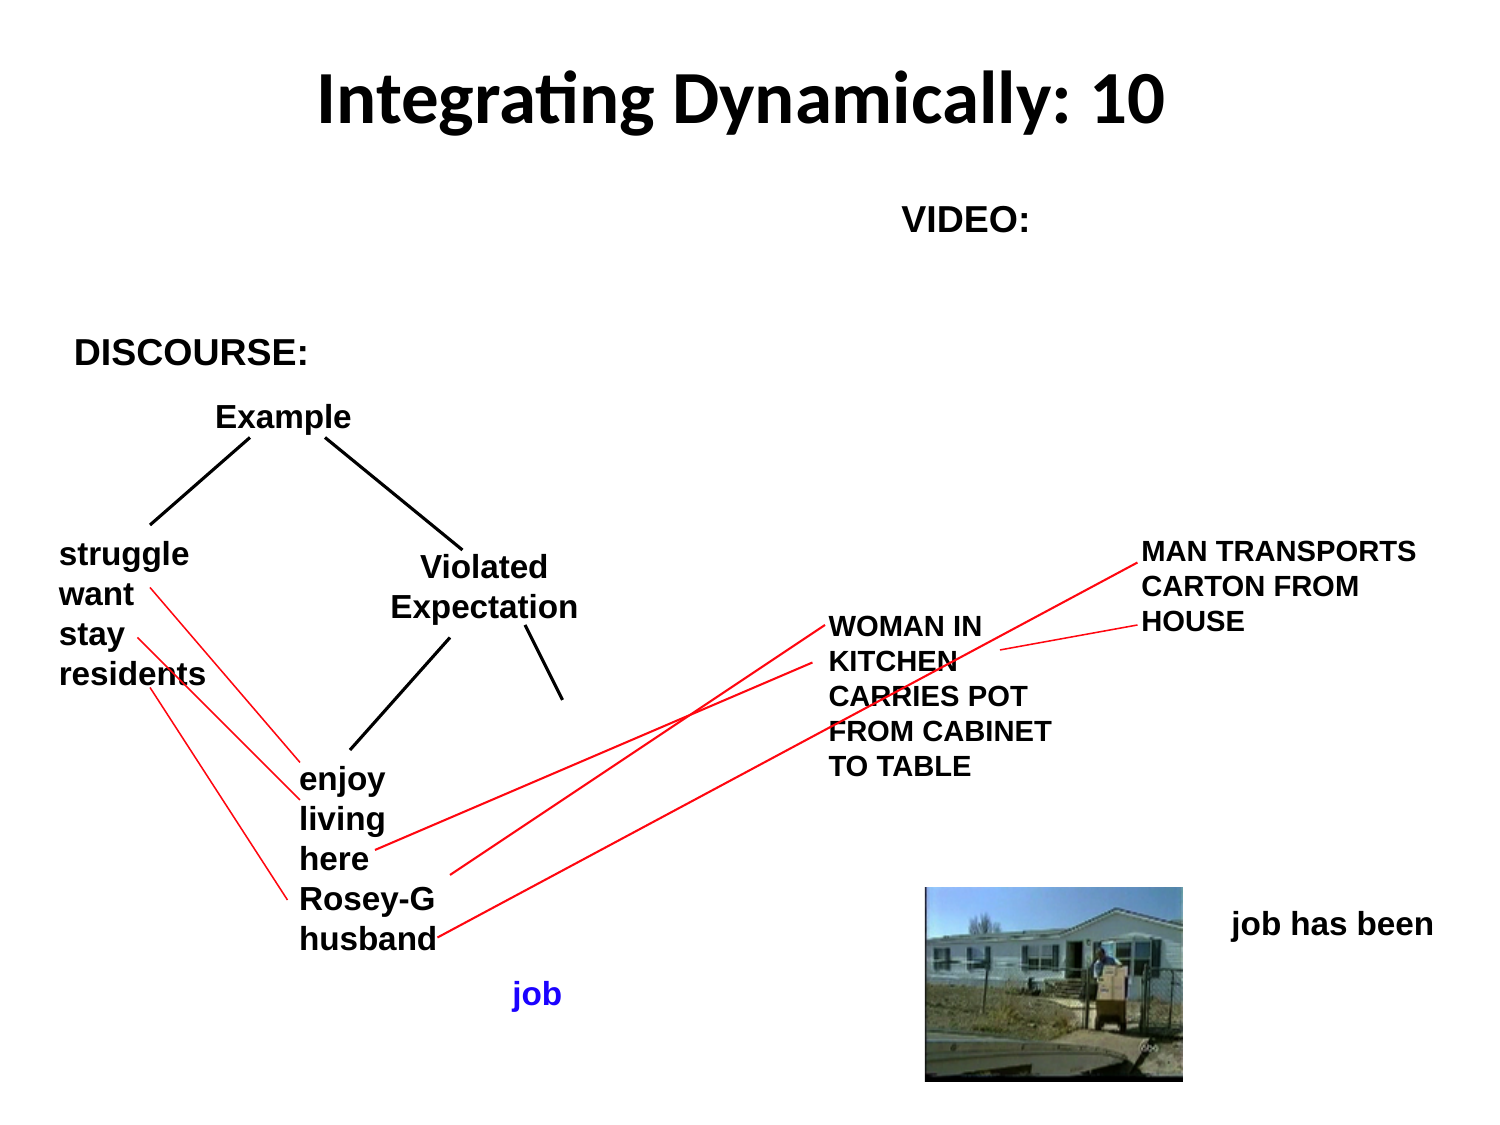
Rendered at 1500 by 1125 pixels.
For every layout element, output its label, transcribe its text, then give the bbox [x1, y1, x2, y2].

text_box DISCOURSE: [59, 320, 324, 380]
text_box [924, 887, 1184, 1082]
text_box WOMAN IN KITCHEN CARRIES POT FROM CABINET TO TABLE [813, 599, 1068, 790]
text_box struggle want stay residents [43, 524, 222, 700]
text_box Example [200, 387, 367, 443]
text_box VIDEO: [886, 187, 1046, 248]
text_box job [497, 924, 577, 1060]
text_box job has been [1216, 894, 1450, 950]
text_box Violated Expectation [375, 537, 594, 633]
title Integrating Dynamically: 10 [112, 0, 1388, 188]
text_box MAN TRANSPORTS CARTON FROM HOUSE [1126, 524, 1432, 645]
text_box enjoy living here Rosey-G husband [284, 749, 453, 965]
